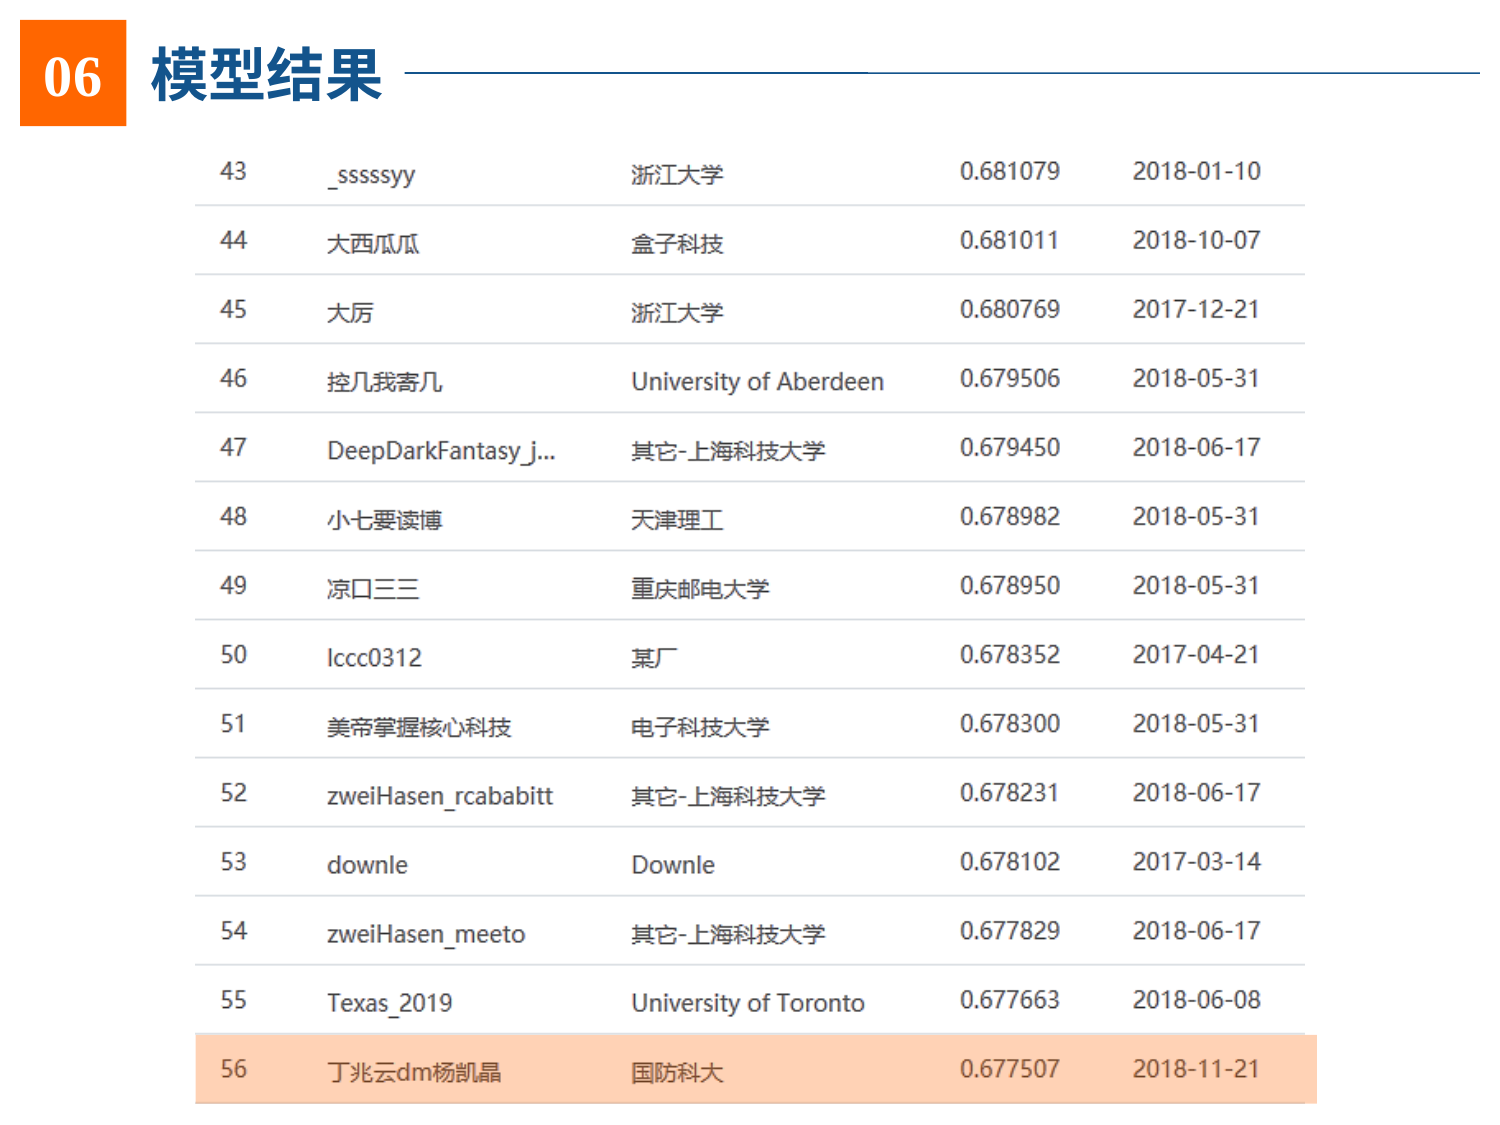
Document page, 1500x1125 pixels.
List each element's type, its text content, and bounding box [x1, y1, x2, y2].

text_box [1310, 1033, 1319, 1106]
picture [195, 157, 1305, 1104]
text_box 06 [18, 18, 128, 128]
text_box 模型结果 [129, 32, 405, 114]
